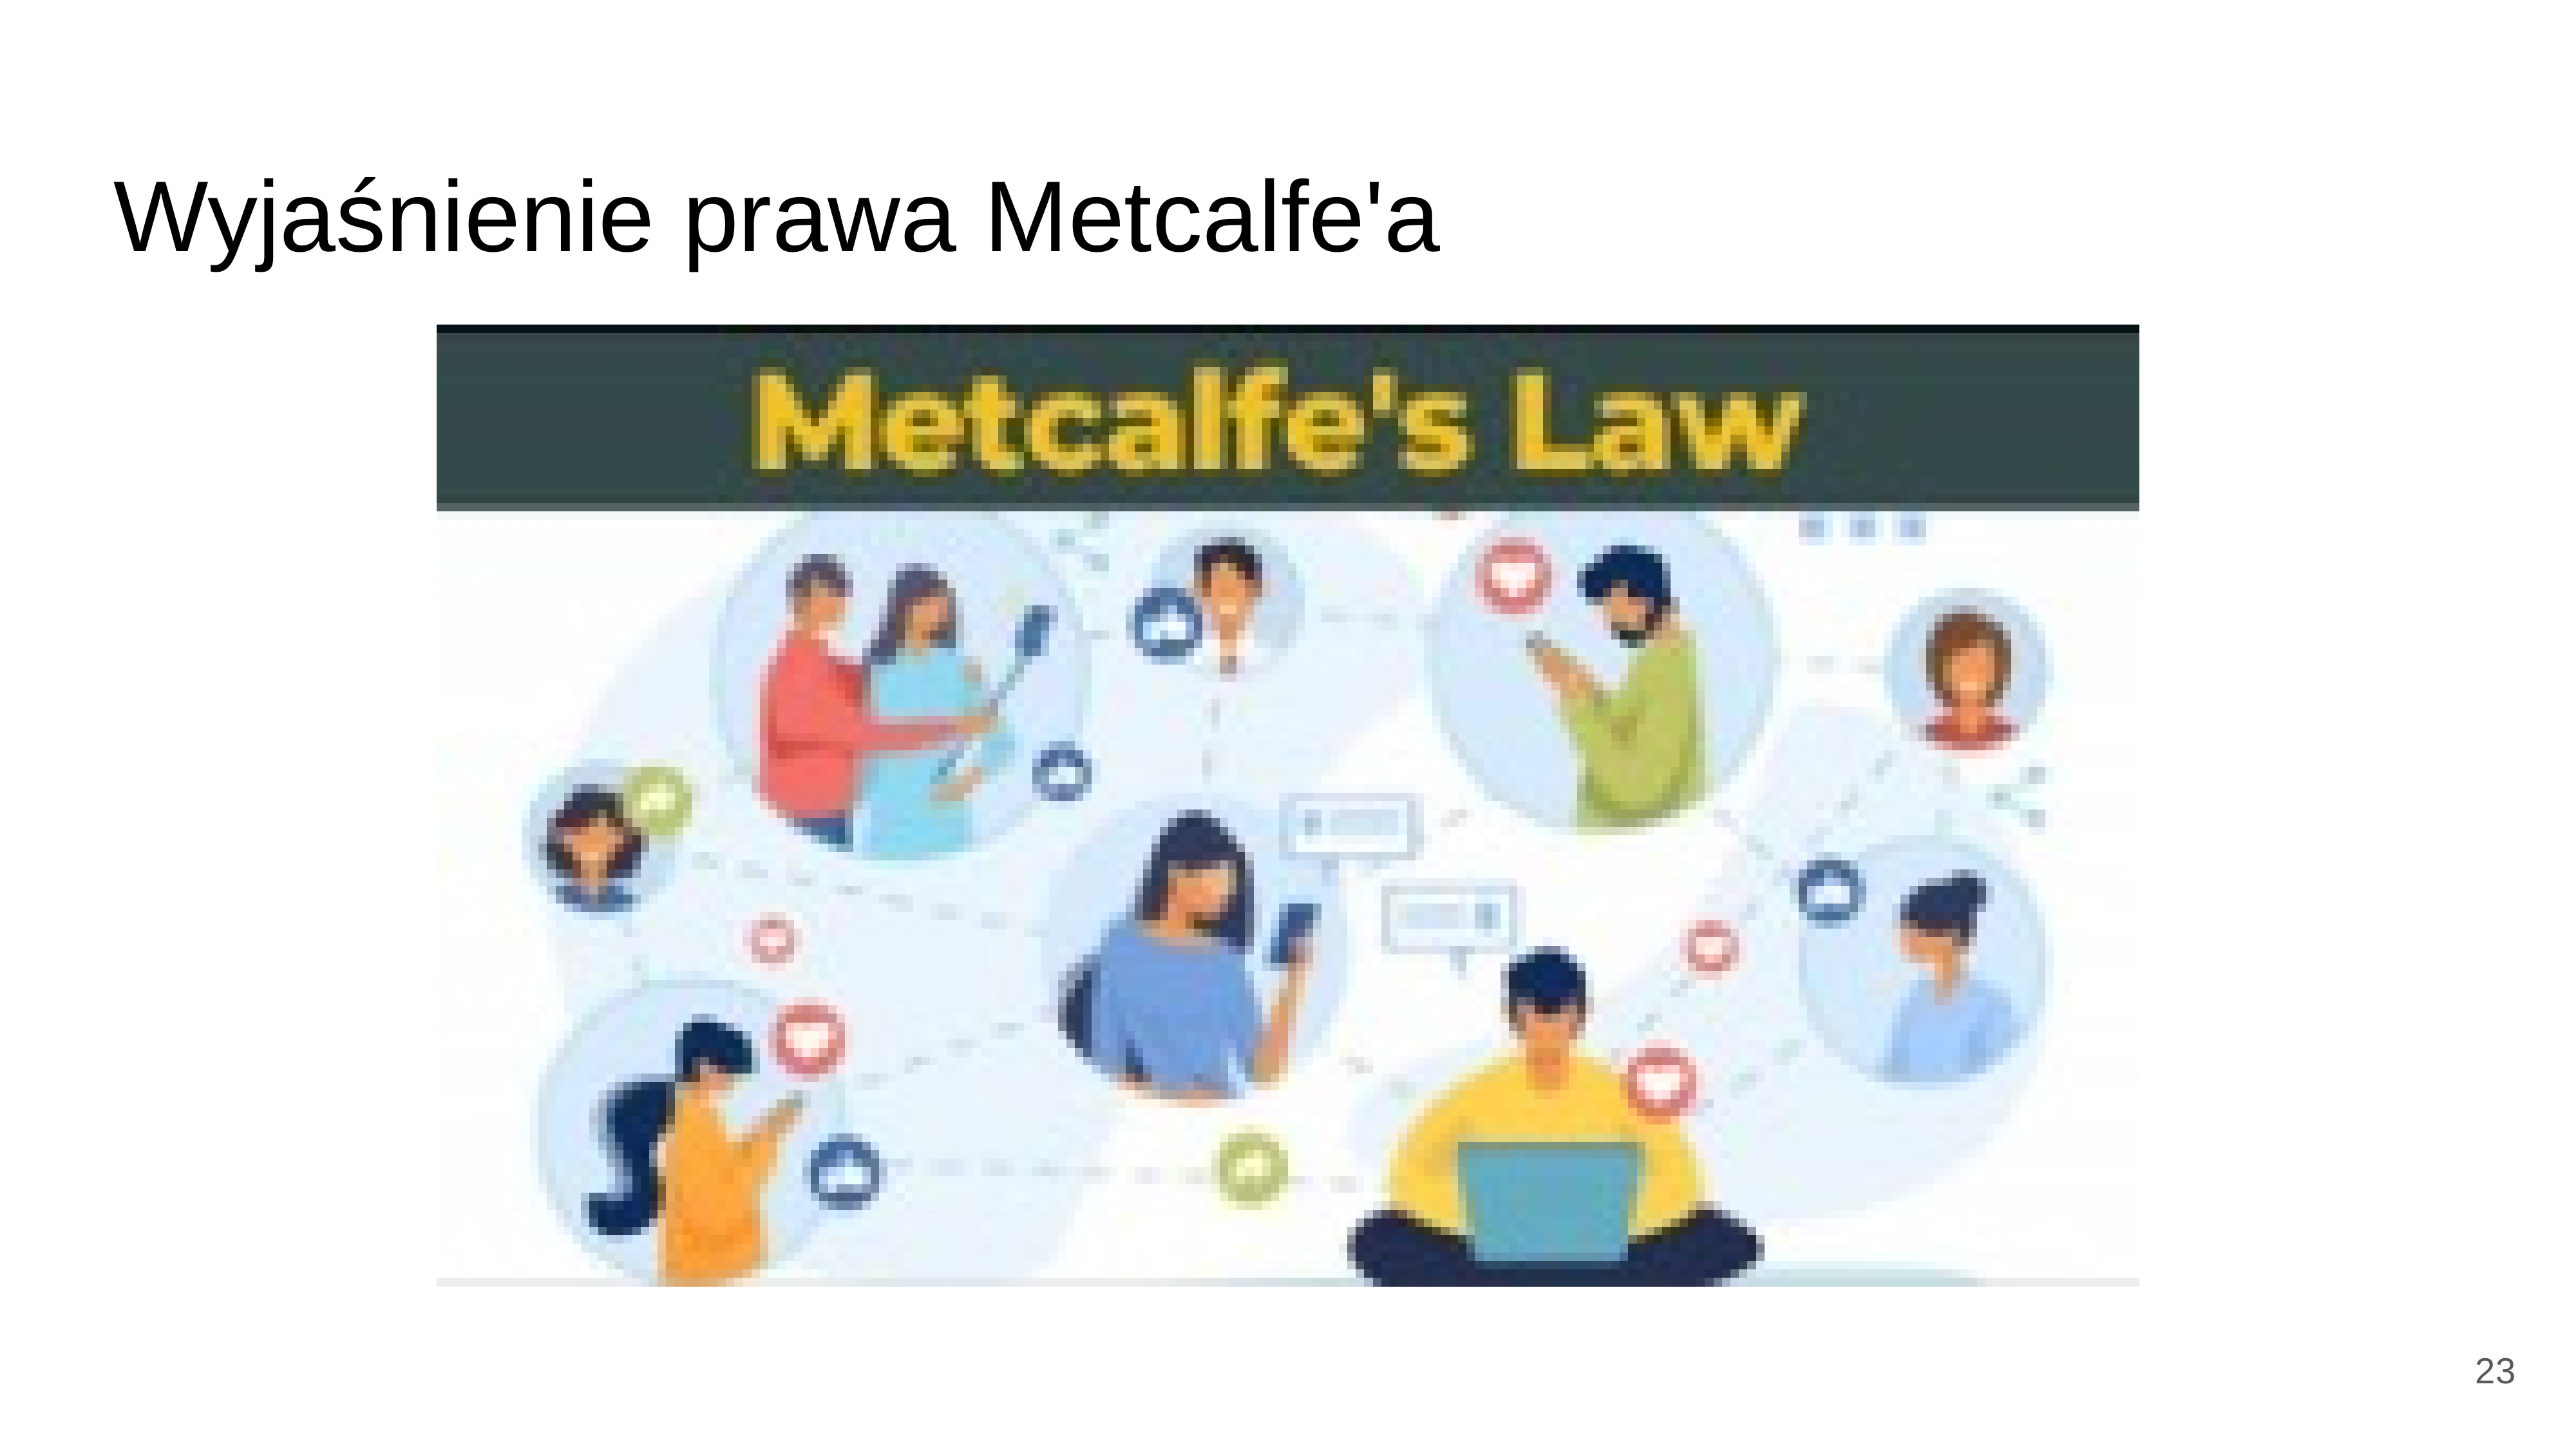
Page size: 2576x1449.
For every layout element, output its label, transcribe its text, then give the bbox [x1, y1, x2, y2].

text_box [436, 324, 2140, 1287]
title Wyjaśnienie prawa Metcalfe'a [88, 125, 2488, 287]
slide_number 23 [2387, 1313, 2542, 1425]
